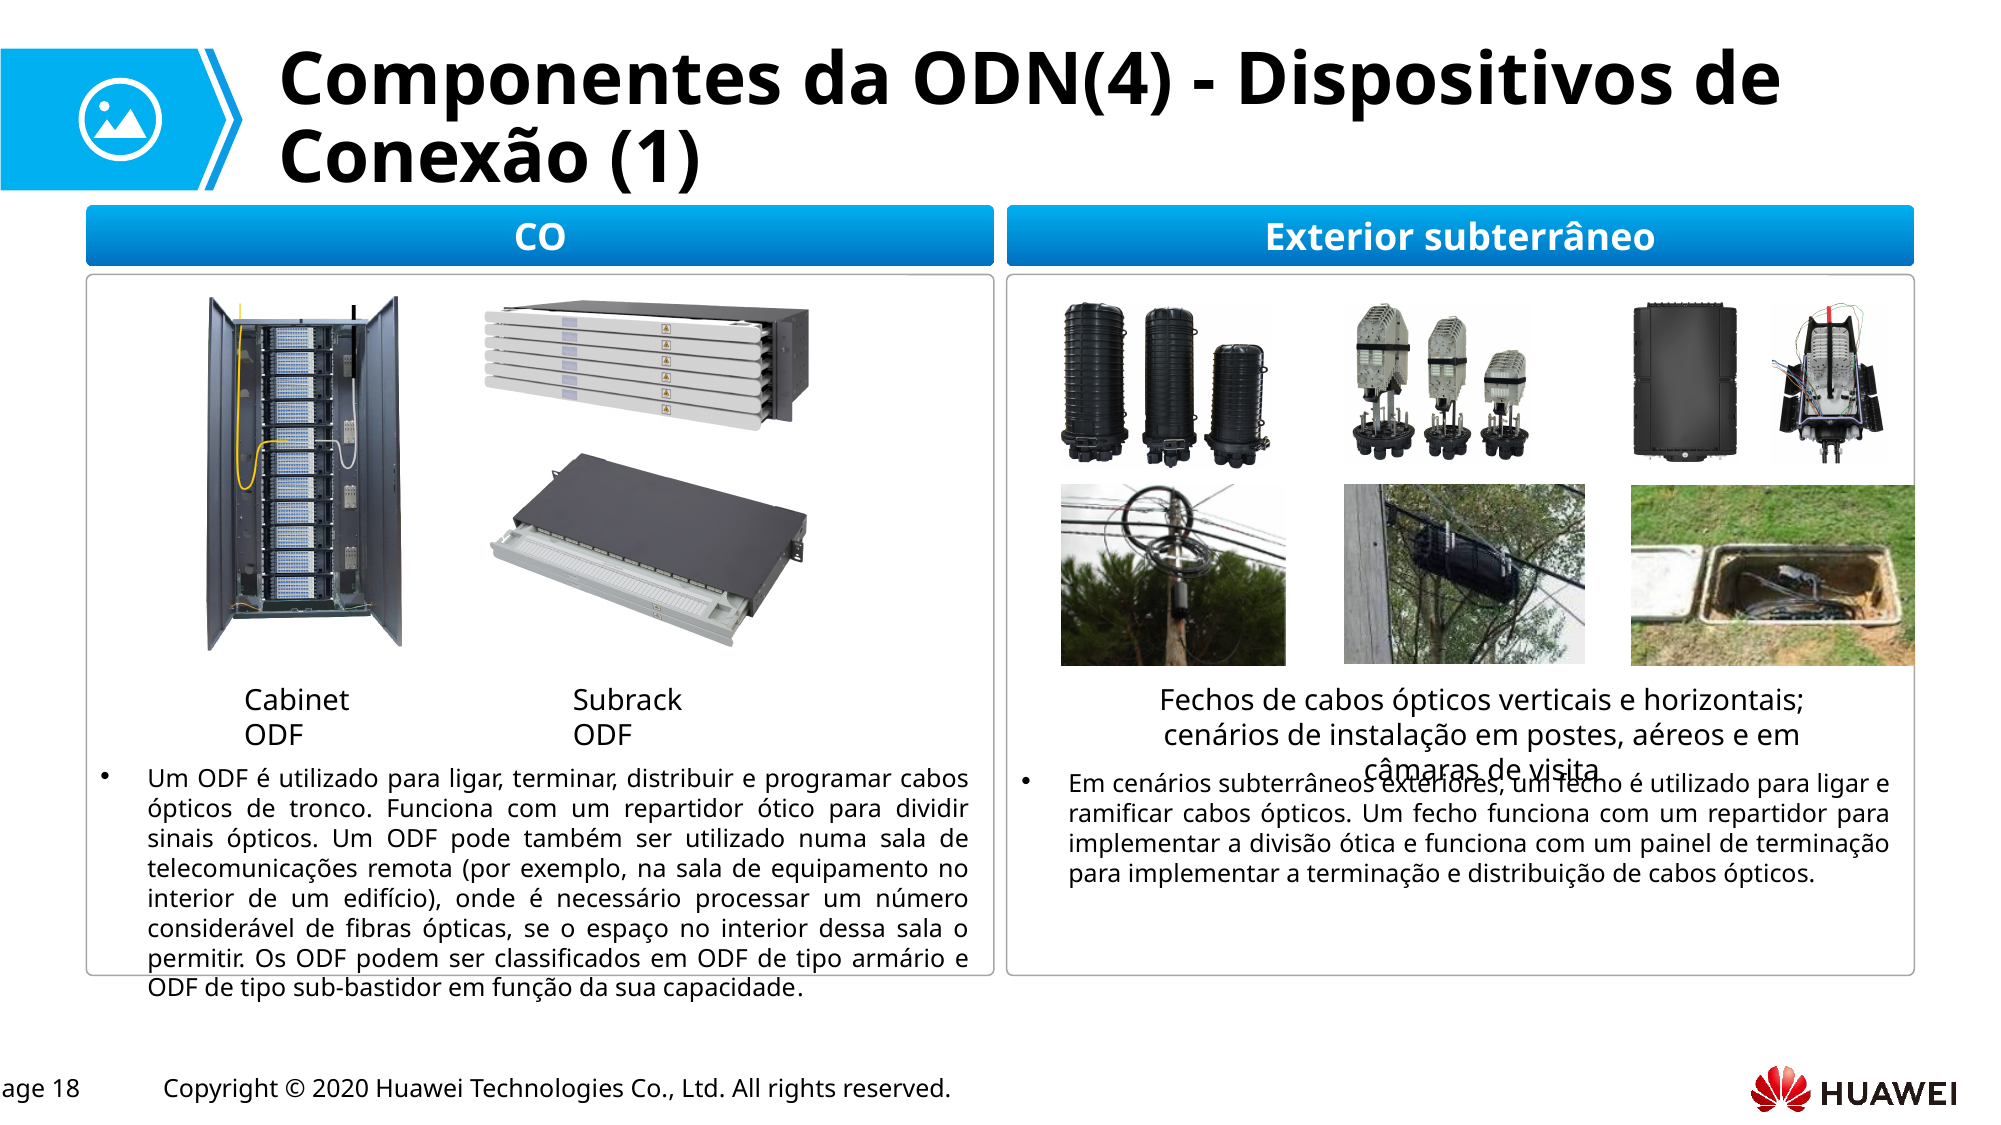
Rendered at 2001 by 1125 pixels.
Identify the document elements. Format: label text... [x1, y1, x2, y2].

title Componentes da ODN(4) - Dispositivos de Conexão (1) [261, 67, 1875, 173]
picture [1751, 1066, 1956, 1112]
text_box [85, 204, 1915, 996]
